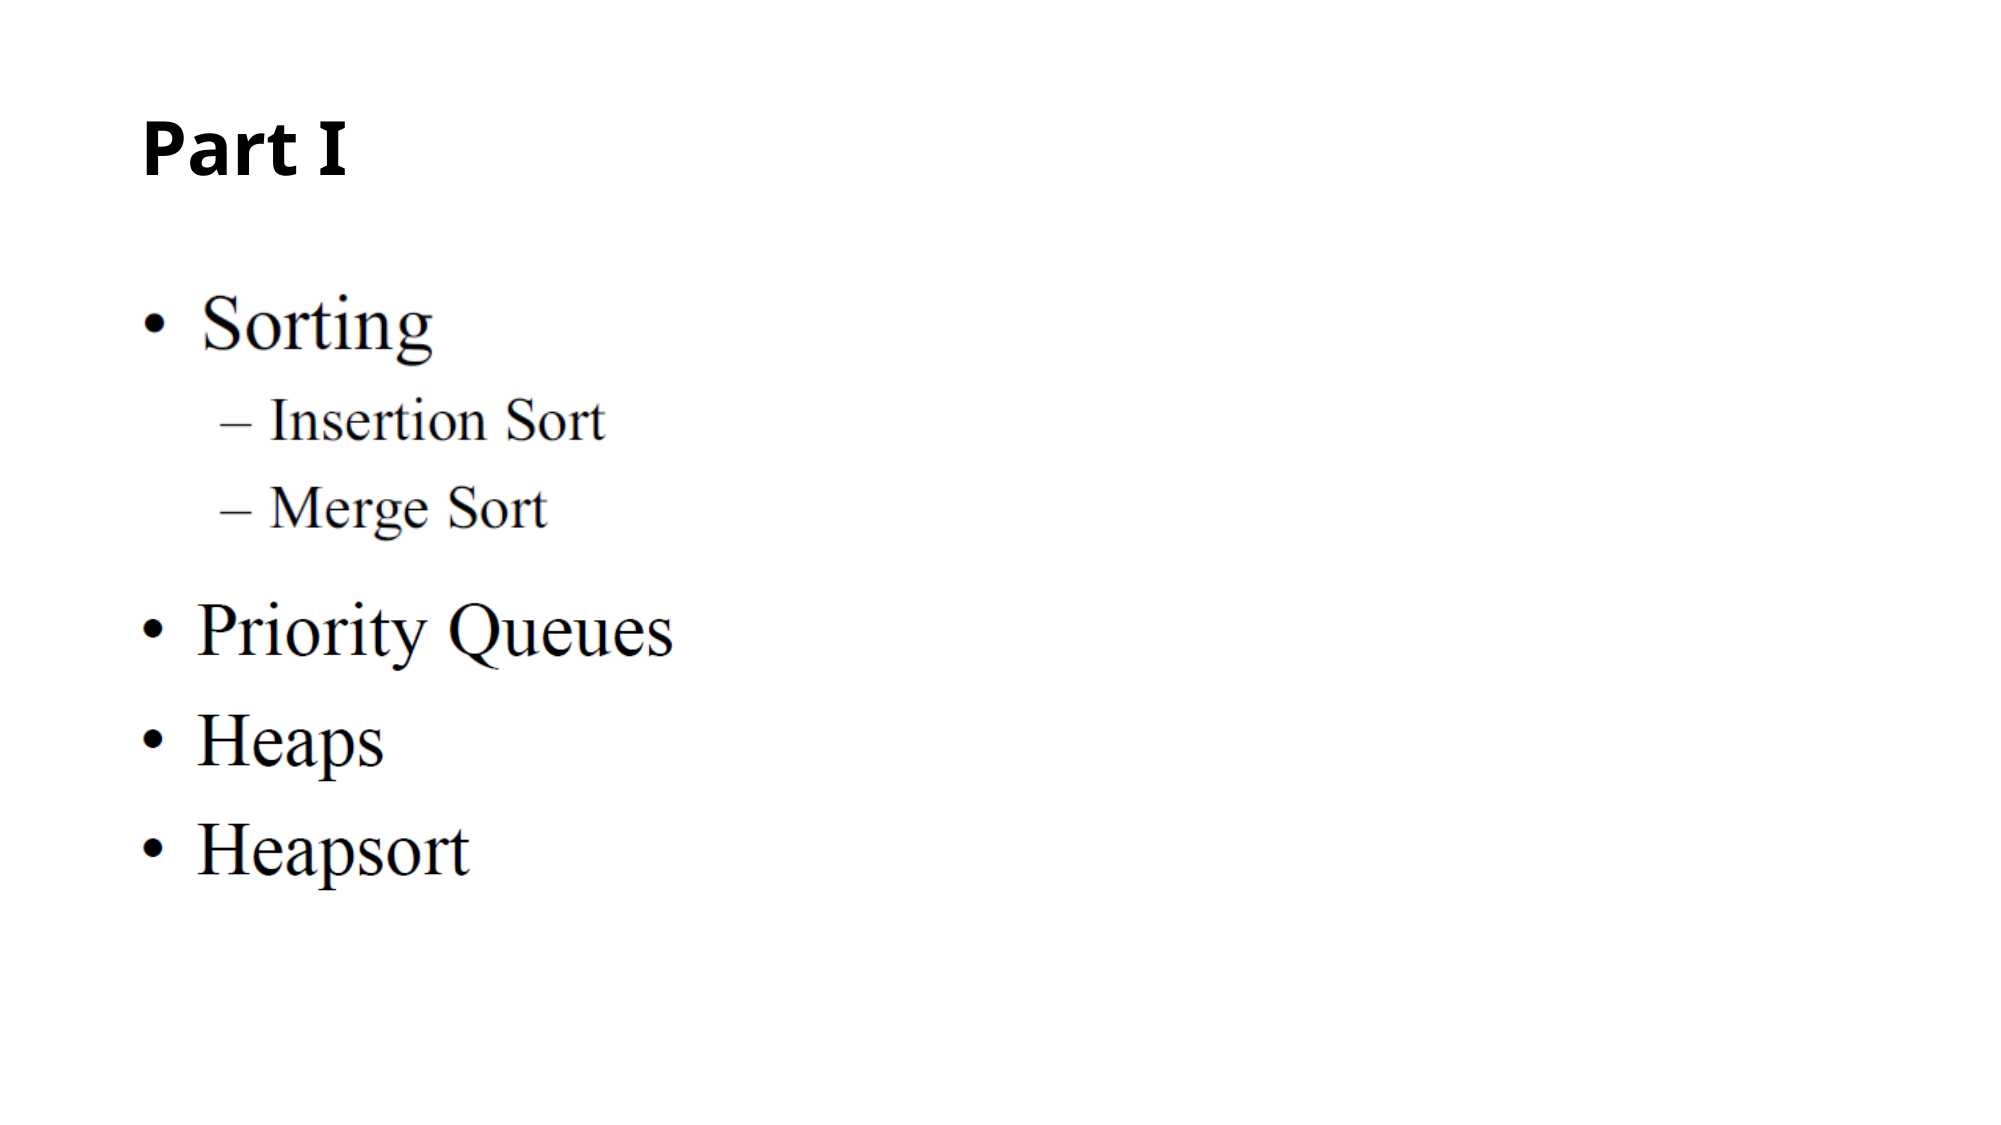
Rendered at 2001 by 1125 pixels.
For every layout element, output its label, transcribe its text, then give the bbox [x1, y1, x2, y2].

text_box Part I [125, 93, 1180, 199]
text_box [125, 271, 713, 913]
